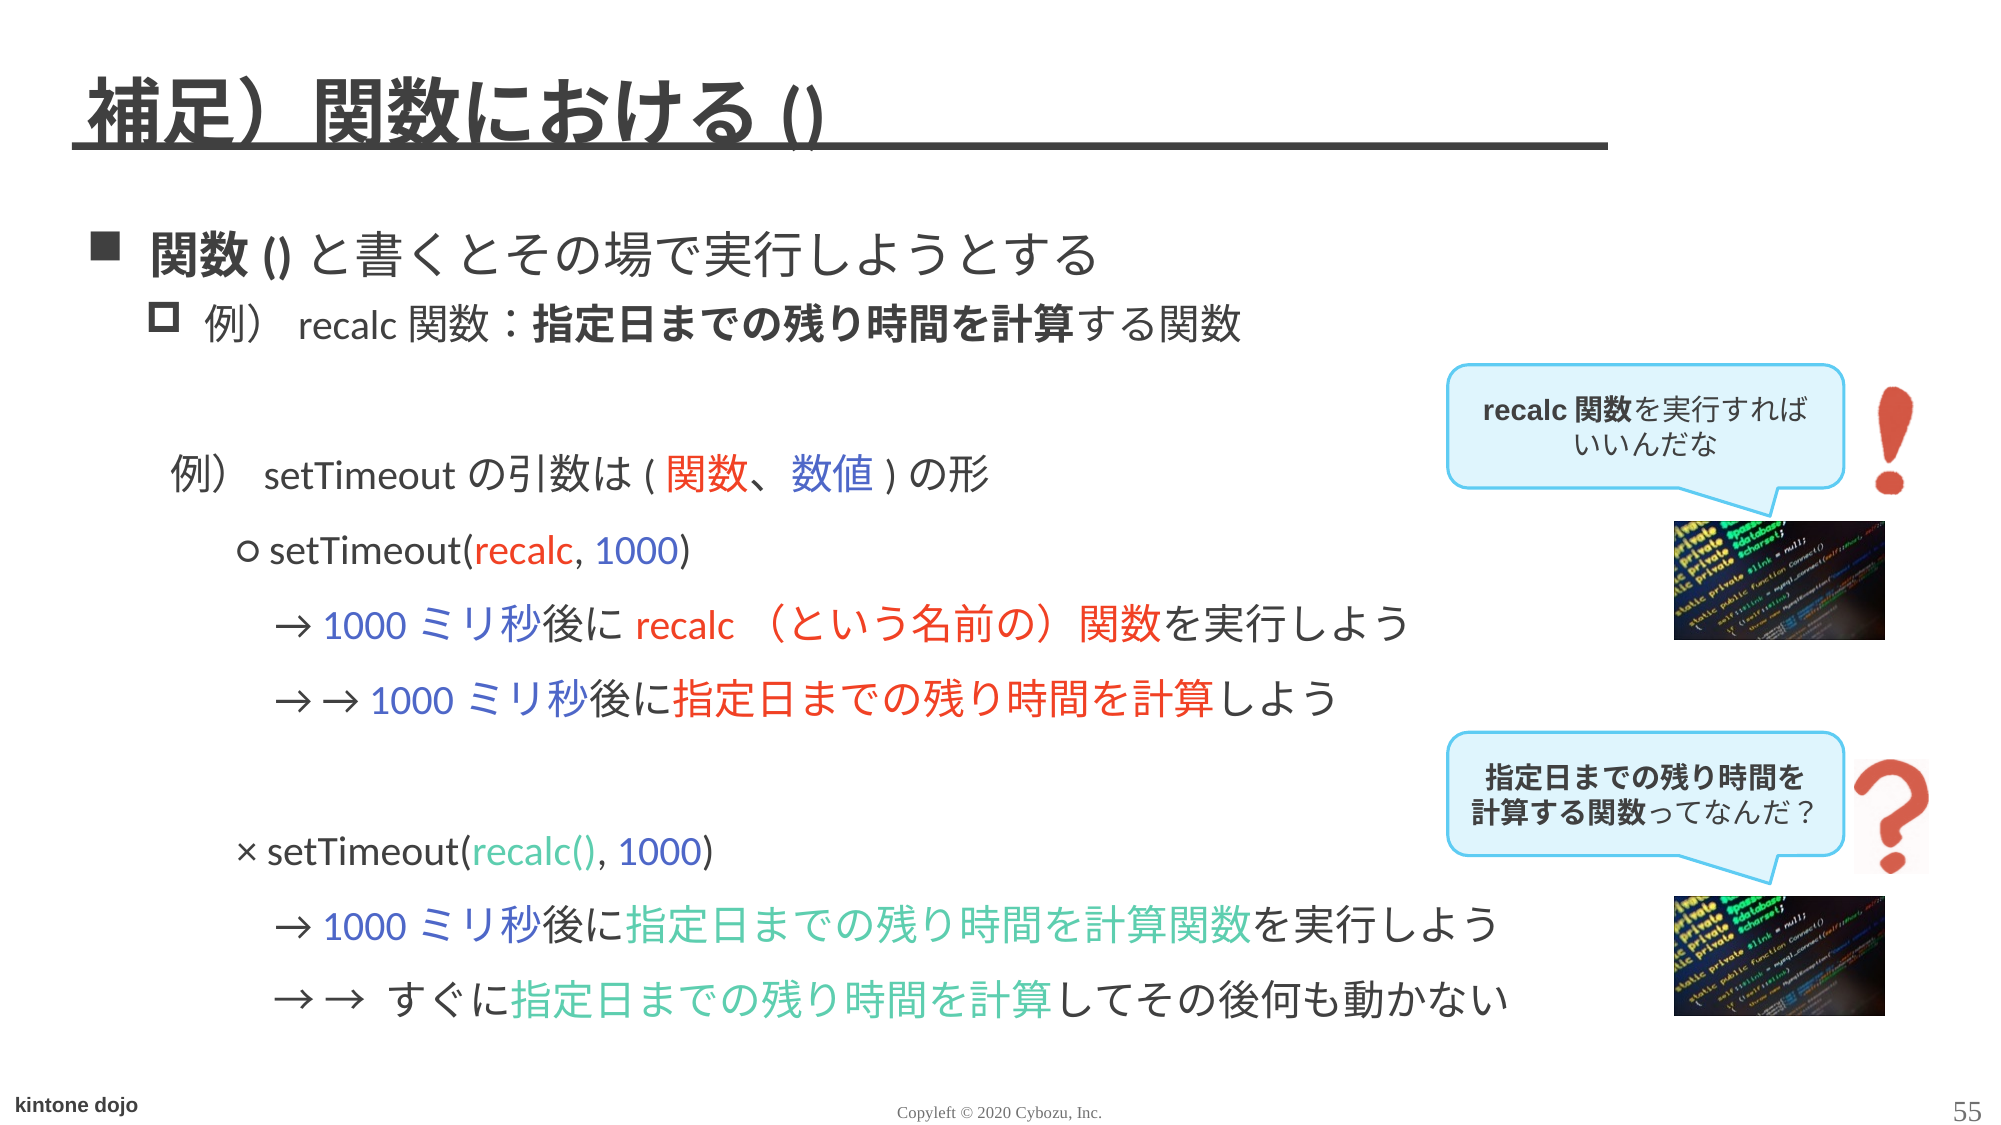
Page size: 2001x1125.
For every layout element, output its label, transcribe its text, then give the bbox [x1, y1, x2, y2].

text_box recalc関数を実行すれば いいんだな [1444, 361, 1847, 519]
title 補足）関数における() [71, 58, 1958, 171]
picture [1849, 378, 1938, 503]
picture [1854, 759, 1929, 874]
slide_number 55 [1735, 1084, 1998, 1125]
text_box 指定日までの残り時間を 計算する関数ってなんだ？ [1444, 729, 1847, 887]
footer Copyleft © 2020 Cybozu, Inc. [662, 1098, 1338, 1125]
picture [1674, 896, 1885, 1016]
picture [1674, 521, 1885, 640]
list 関数()と書くとその場で実行しようとする 例）recalc関数：指定日までの残り時間を計算する関数 例）setTimeoutの引数は(関数、数値)の形 ○ setTimeout(recalc, 1000) → 1000ミリ秒後にrecalc（という名前の）関数を実行しよう → → 1000ミリ秒後に指定日までの残り時間を計算しよう × setTimeout(recalc(), 1000) → 1000ミリ秒後に指定日までの残り時間を計算関数を実行しよう → → すぐに指定日までの残り時間を計算してその後何も動かない [71, 215, 1958, 1067]
